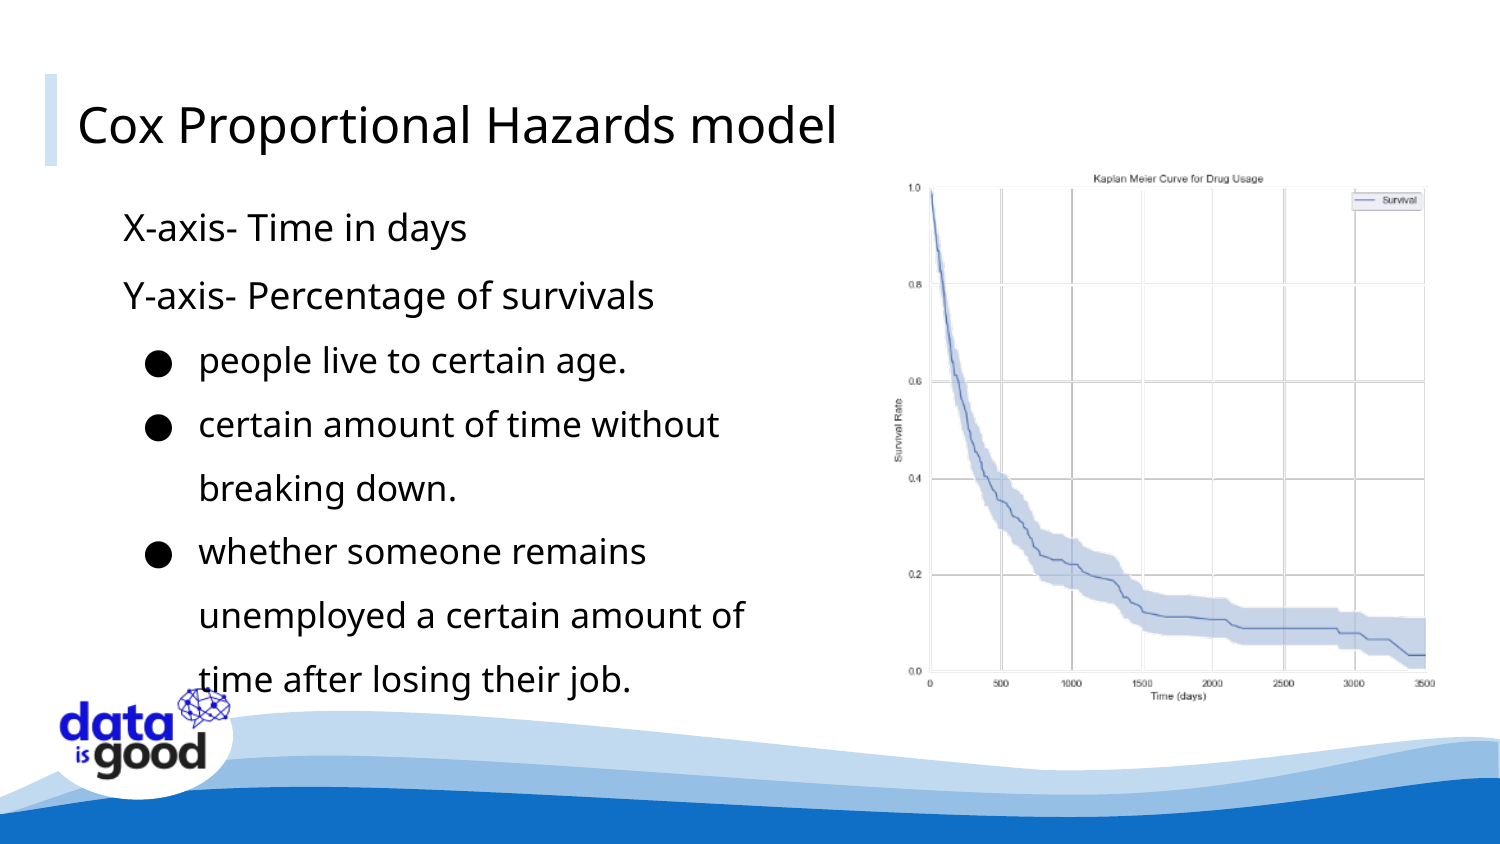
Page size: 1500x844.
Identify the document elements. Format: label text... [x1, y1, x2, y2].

picture [878, 148, 1450, 717]
picture [58, 685, 231, 804]
text_box X-axis- Time in days Y-axis- Percentage of survivals people live to certain age. certain amount of time without breaking down. whether someone remains unemployed a certain amount of time after losing their job. [108, 166, 844, 715]
title Cox Proportional Hazards model [66, 72, 1449, 153]
